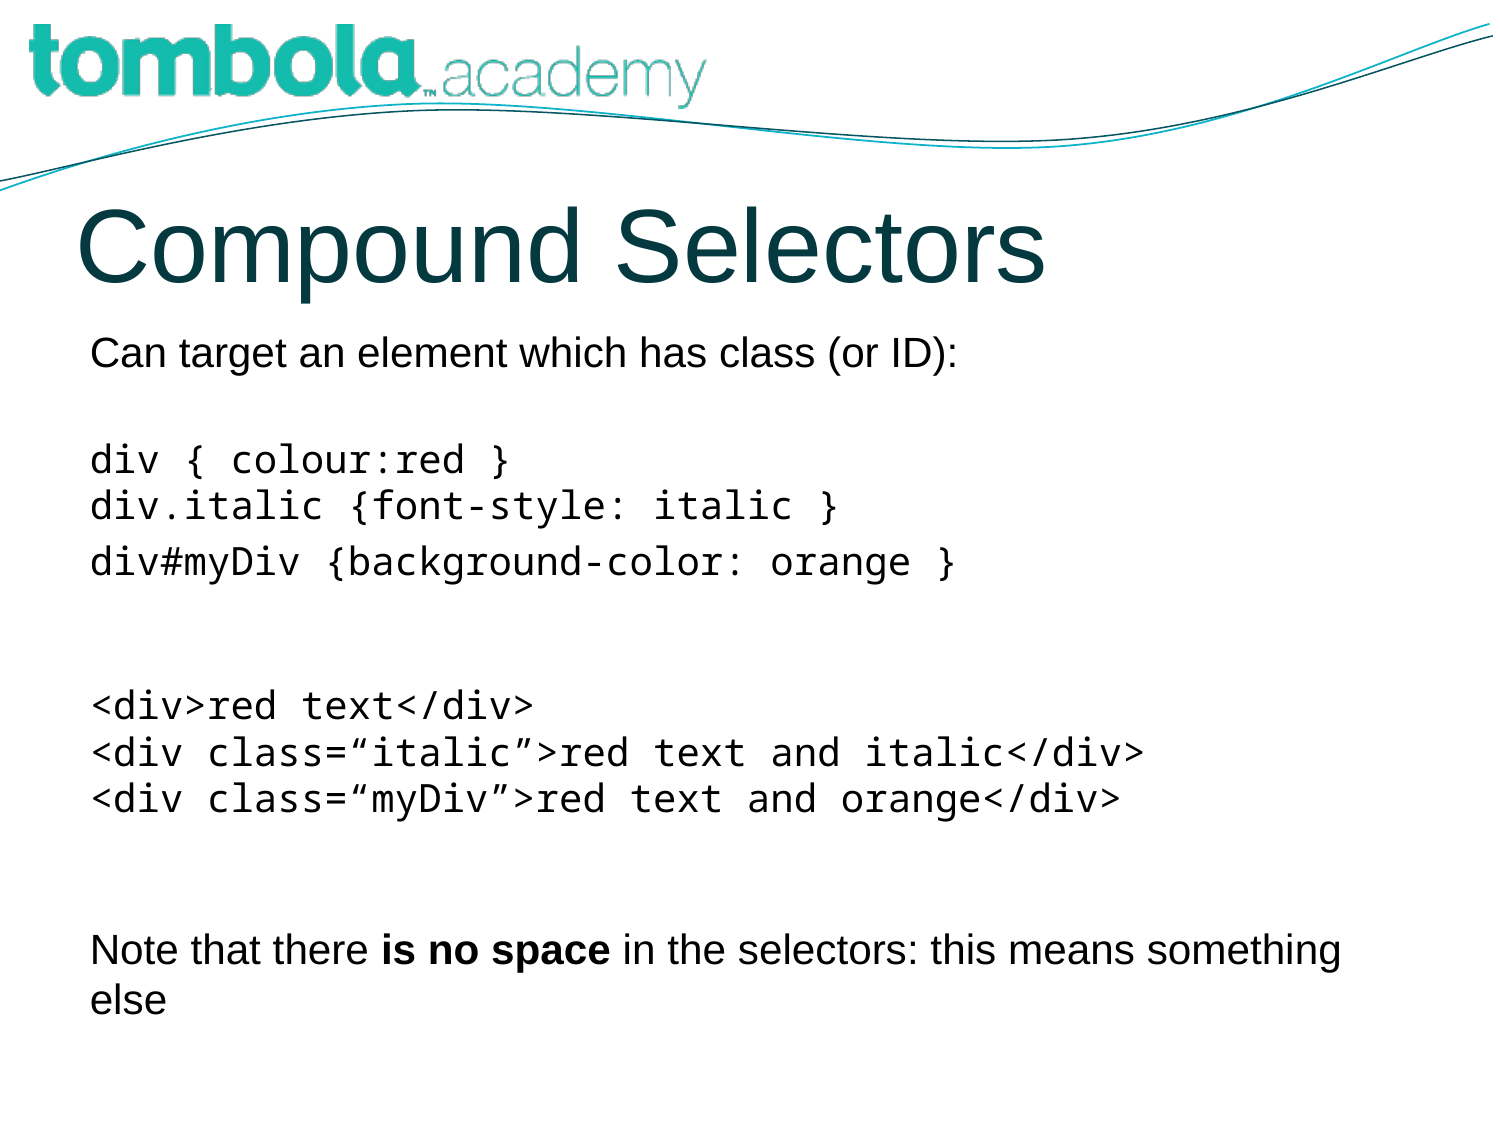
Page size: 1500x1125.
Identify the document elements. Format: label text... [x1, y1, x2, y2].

title Compound Selectors [75, 115, 1425, 303]
picture [29, 24, 707, 109]
list Can target an element which has class (or ID): div { colour:red } div.italic {font-style: italic } div#myDiv {background-color: orange } <div>red text</div> <div class=“italic”>red text and italic</div> <div class=“myDiv”>red text and orange</div> Note that there is no space in the selectors: this means something else [75, 317, 1425, 1038]
